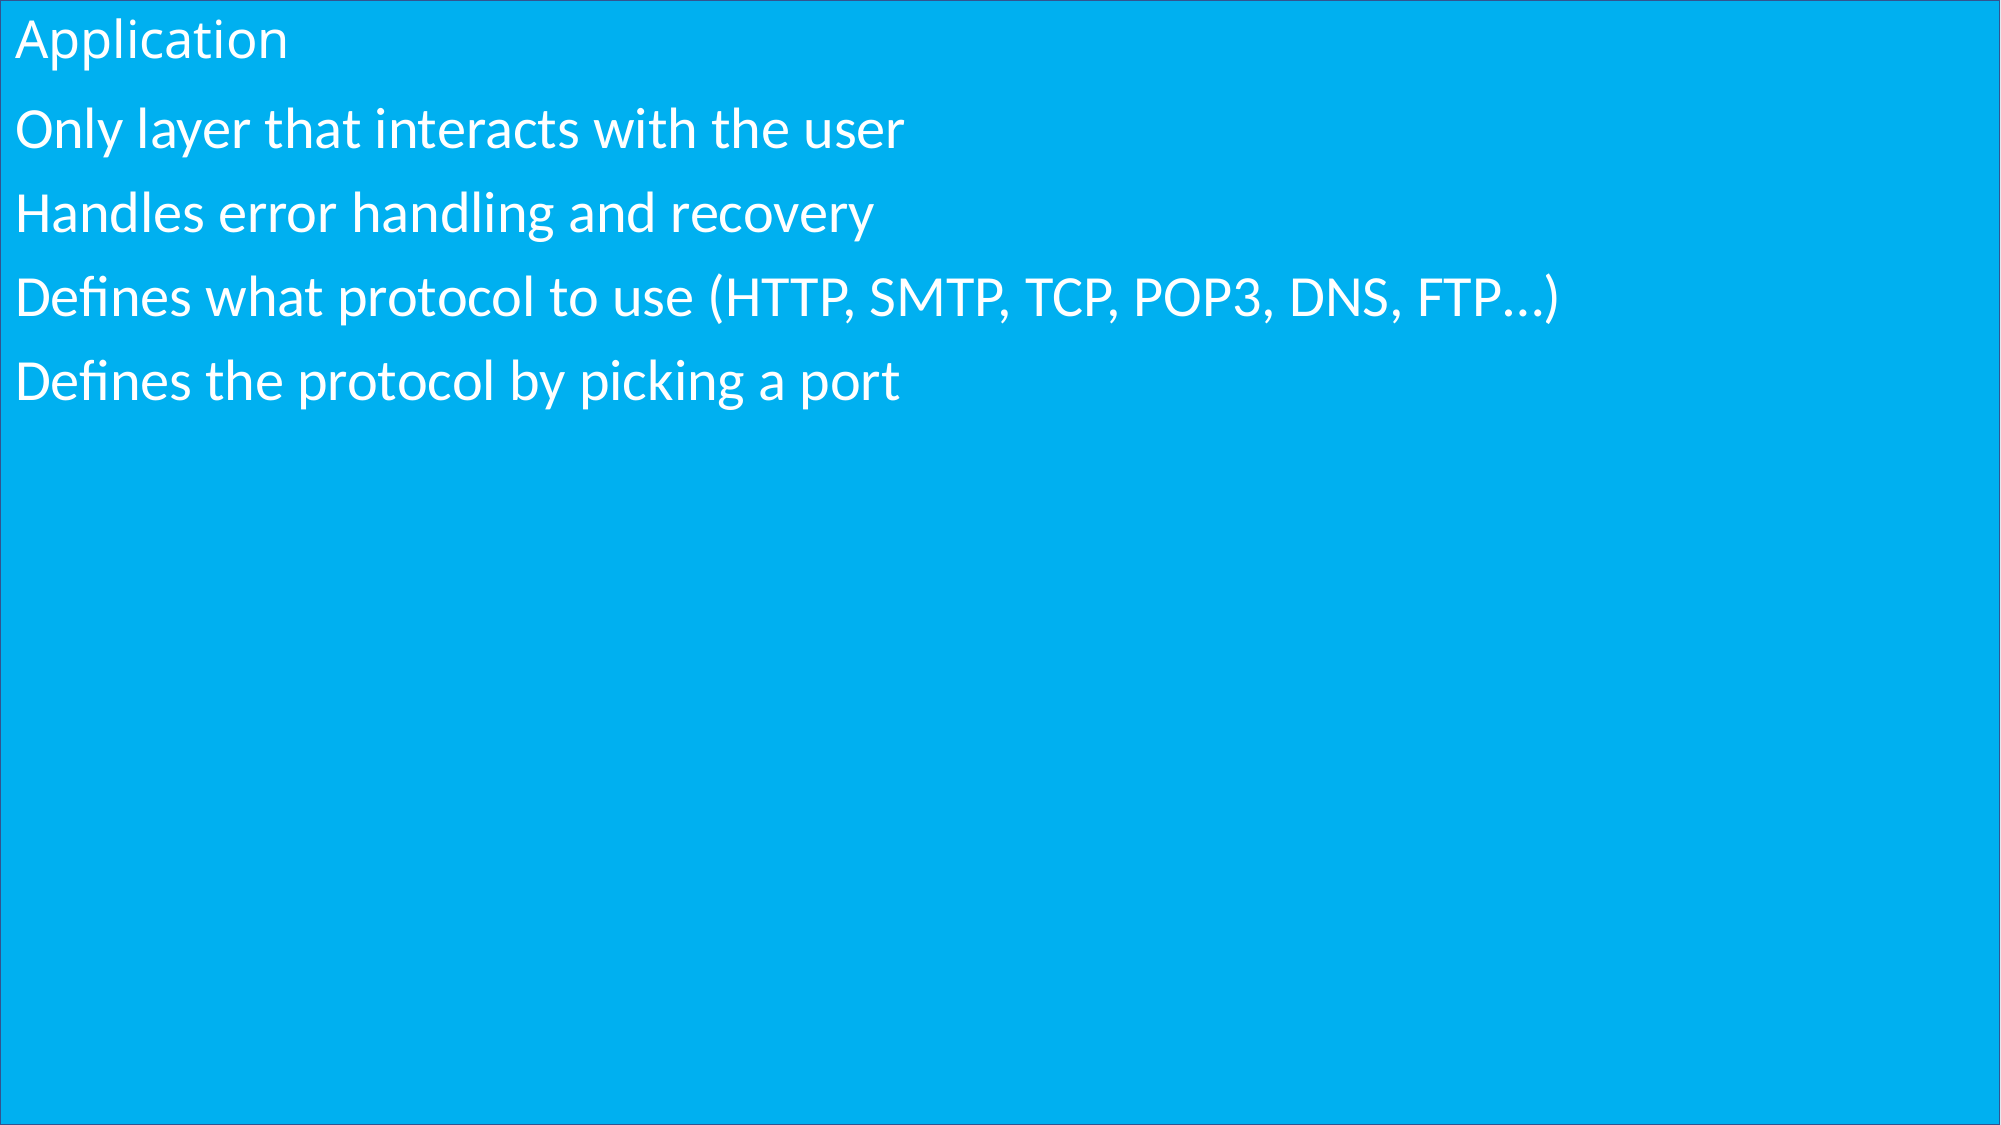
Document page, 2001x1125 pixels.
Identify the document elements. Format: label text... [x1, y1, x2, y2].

list Only layer that interacts with the user Handles error handling and recovery Defines what protocol to use (HTTP, SMTP, TCP, POP3, DNS, FTP…) Defines the protocol by picking a port [0, 91, 2000, 1125]
title Application [0, 0, 2000, 80]
